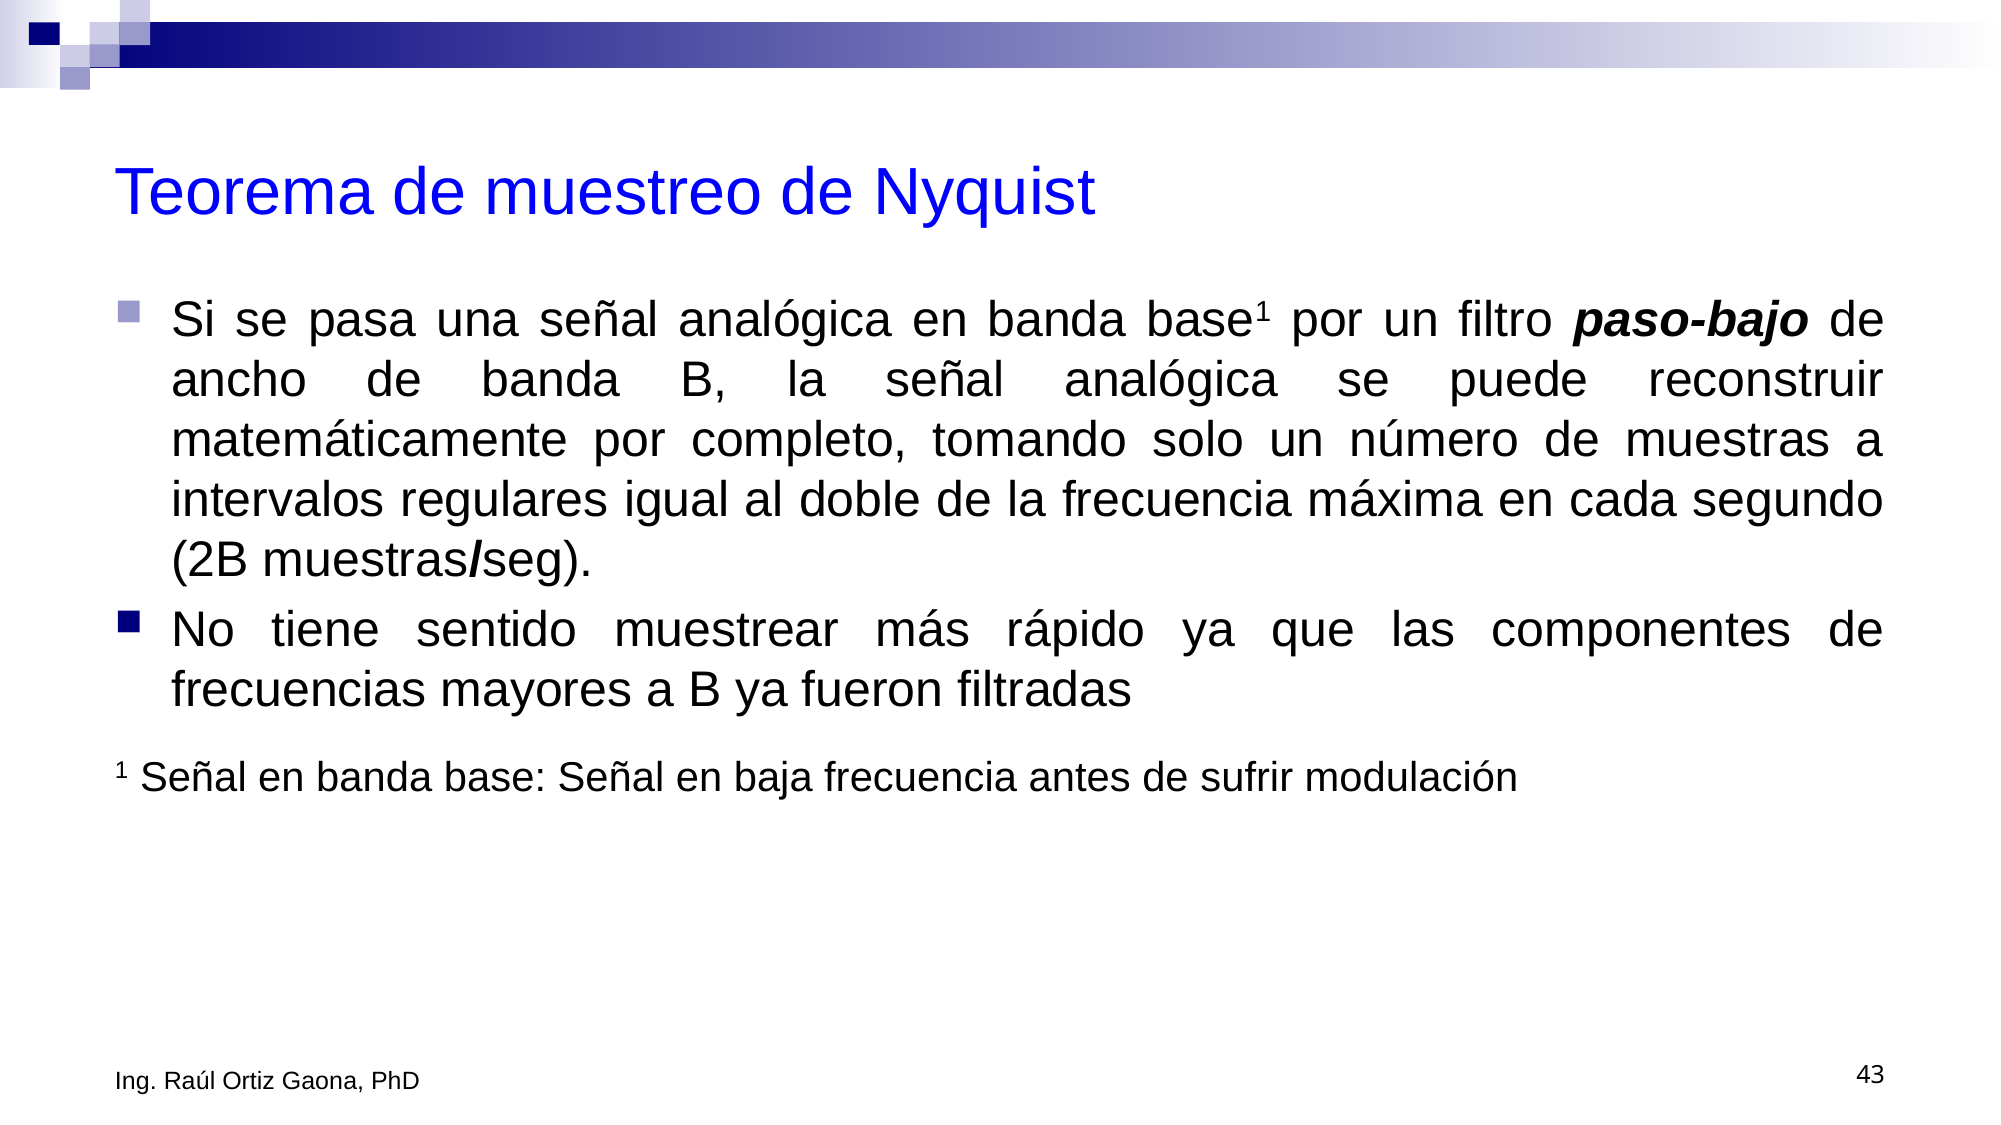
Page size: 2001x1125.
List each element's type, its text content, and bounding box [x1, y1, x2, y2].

slide_number Ing. Raúl Ortiz Gaona, PhD [99, 1071, 567, 1103]
list Si se pasa una señal analógica en banda base1 por un filtro paso-bajo de ancho de banda B, la señal analógica se puede reconstruir matemáticamente por completo, tomando solo un número de muestras a intervalos regulares igual al doble de la frecuencia máxima en cada segundo (2B muestras/seg). No tiene sentido muestrear más rápido ya que las componentes de frecuencias mayores a B ya fueron filtradas 1 Señal en banda base: Señal en baja frecuencia antes de sufrir modulación [99, 278, 1900, 1071]
title Teorema de muestreo de Nyquist [99, 75, 1900, 278]
slide_number 43 [1433, 1071, 1900, 1100]
